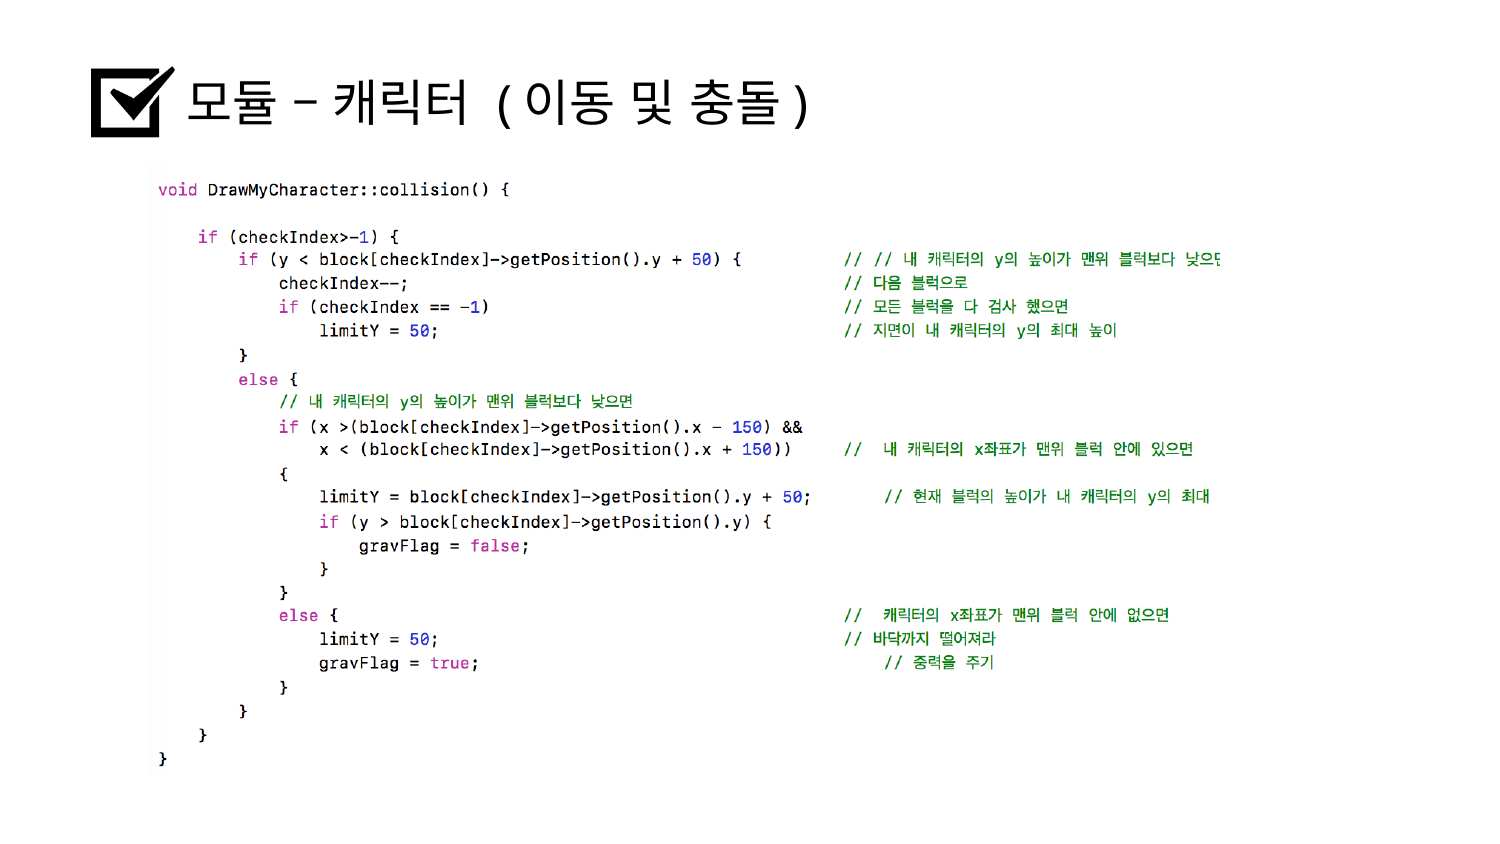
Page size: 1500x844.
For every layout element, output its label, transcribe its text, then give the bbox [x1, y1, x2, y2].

picture [91, 59, 175, 144]
text_box 모듈 – 캐릭터 (이동 및 충돌) [175, 65, 863, 137]
picture [147, 164, 1220, 775]
title [103, 44, 1397, 208]
